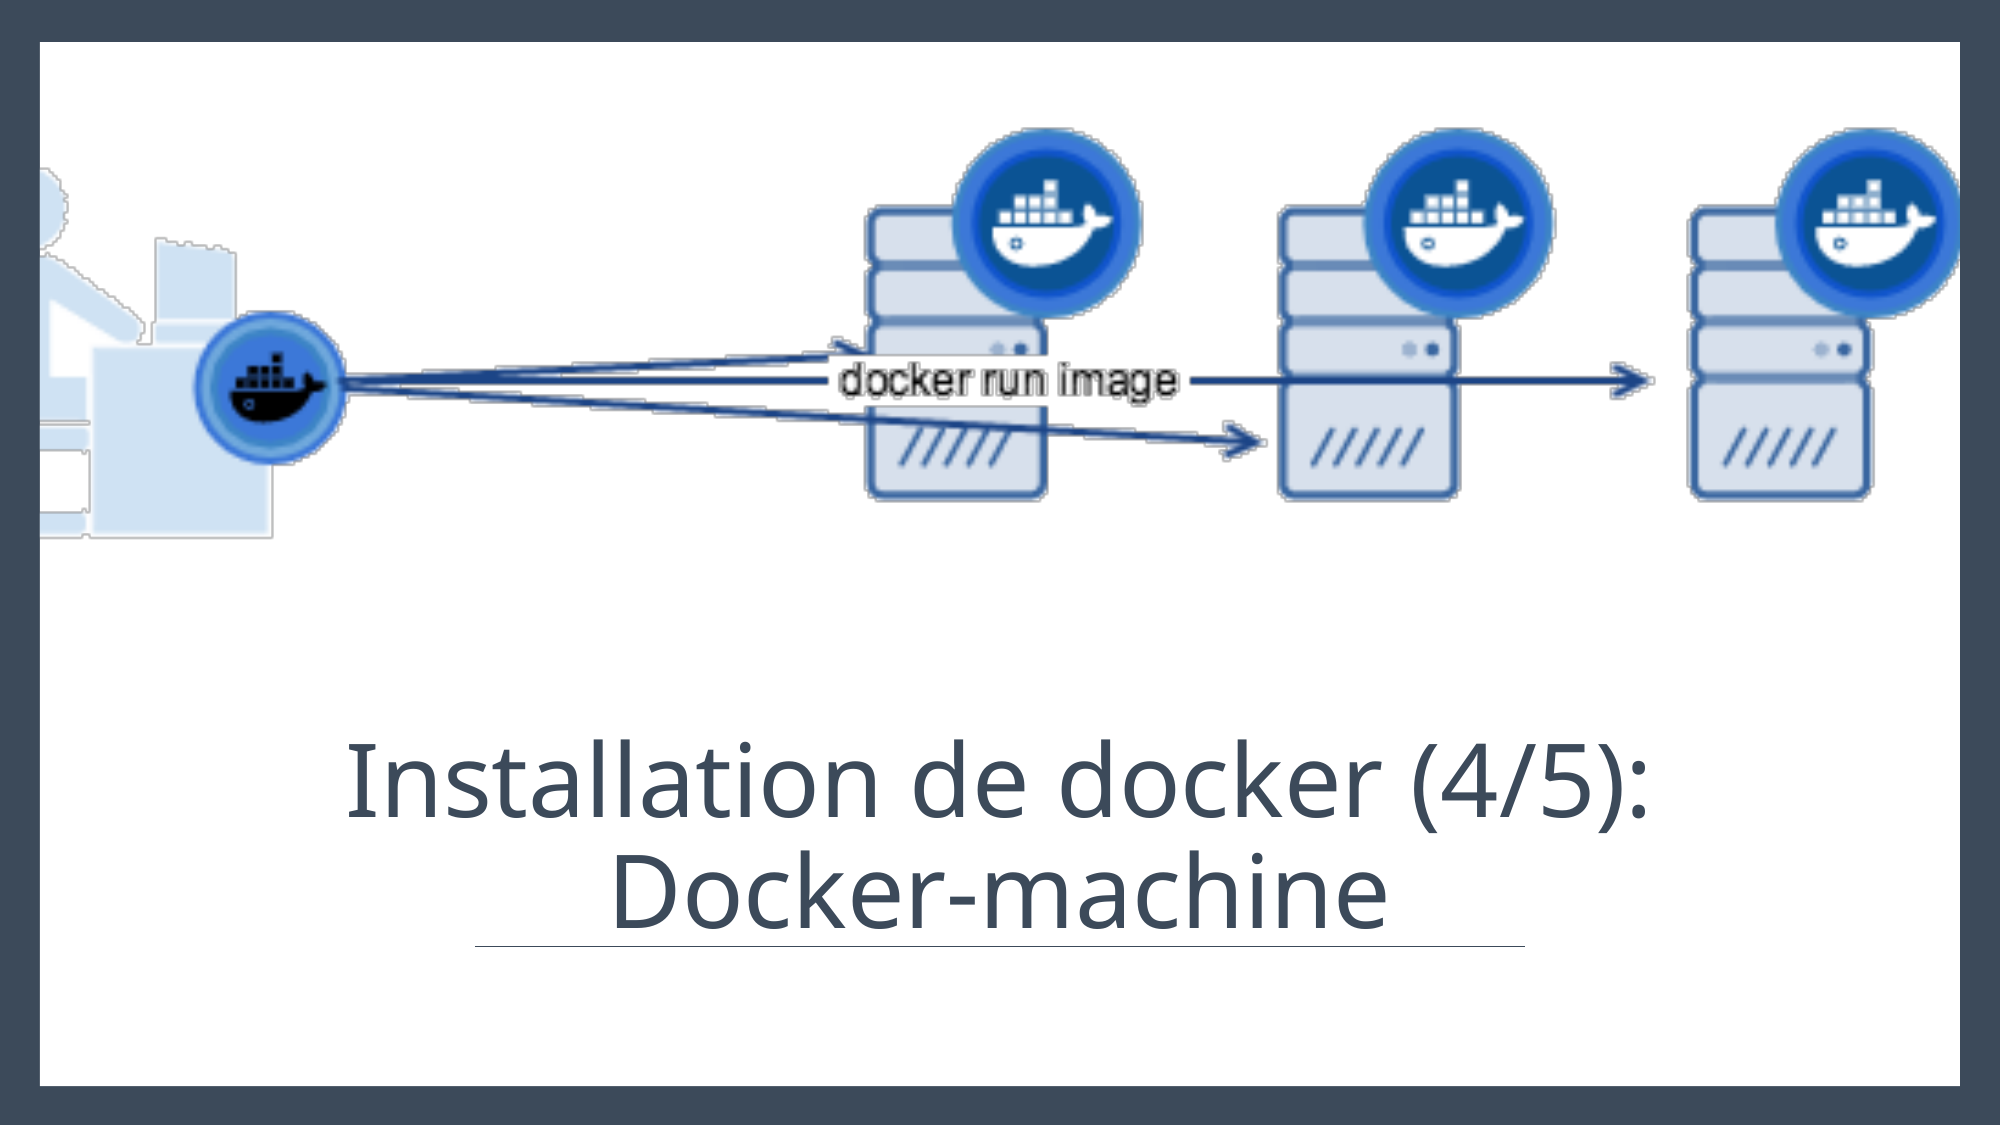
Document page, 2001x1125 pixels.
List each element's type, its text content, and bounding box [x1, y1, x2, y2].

text_box [39, 41, 1961, 1087]
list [39, 42, 1960, 660]
title Installation de docker (4/5): Docker-machine [182, 701, 1818, 958]
text_box [0, 0, 2000, 1125]
